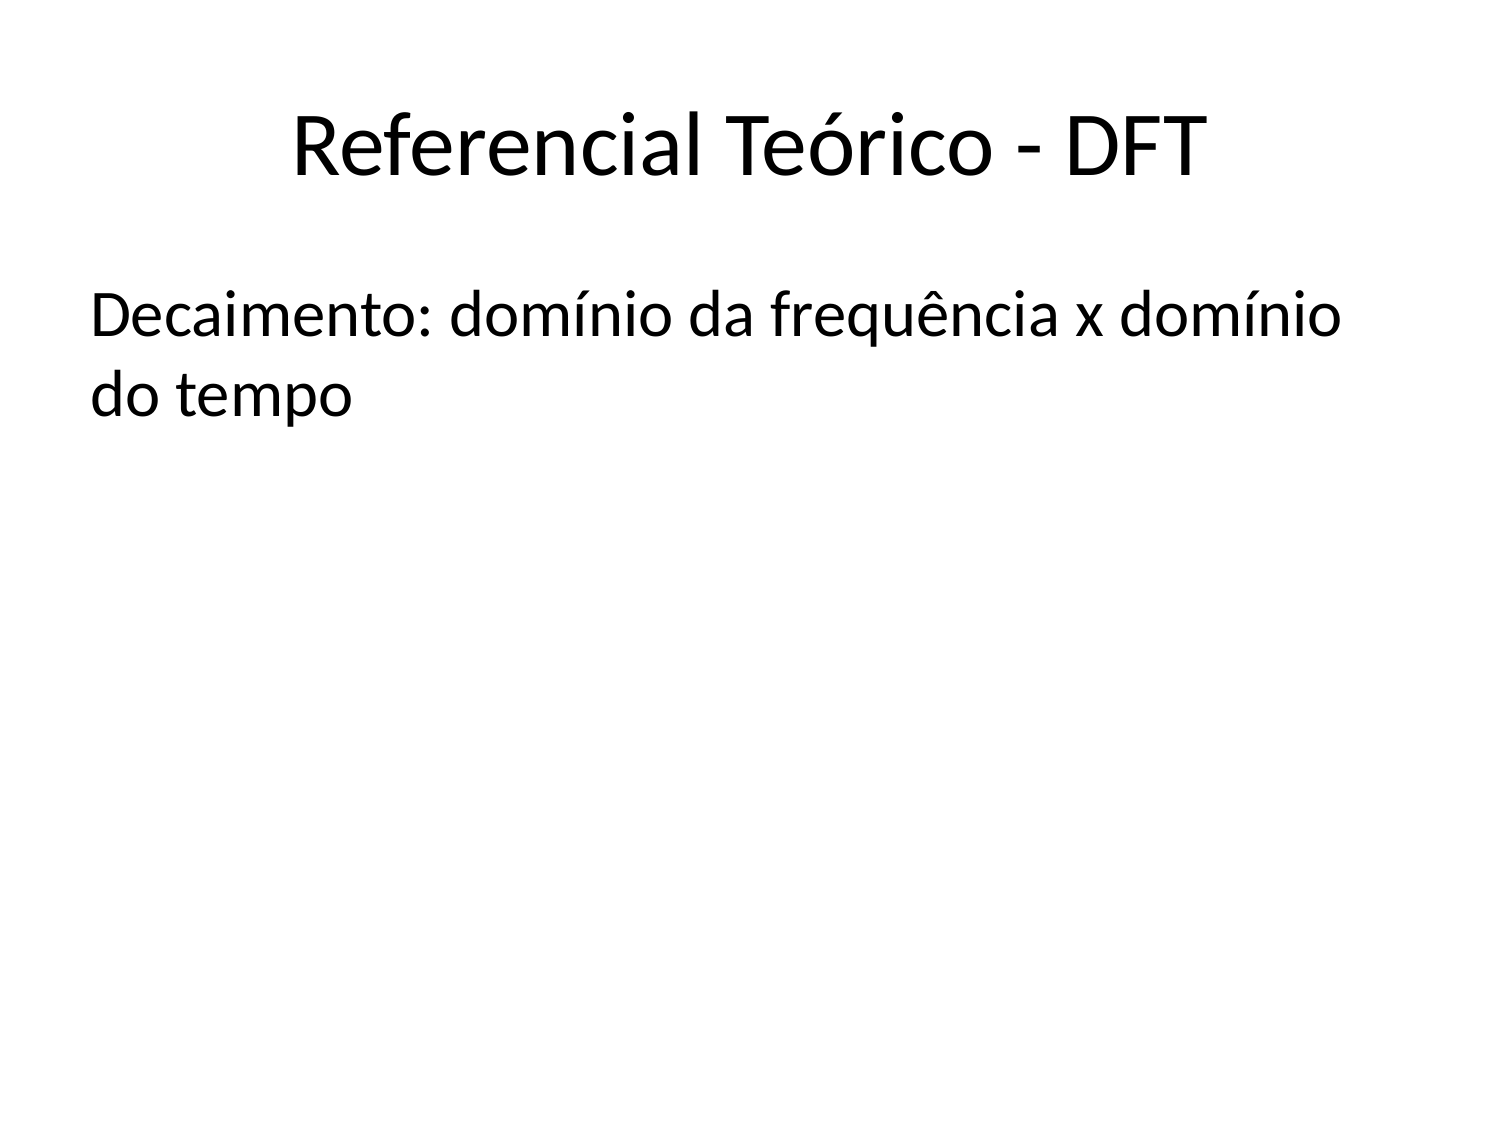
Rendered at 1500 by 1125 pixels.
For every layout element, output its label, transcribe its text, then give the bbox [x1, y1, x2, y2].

list Decaimento: domínio da frequência x domínio do tempo [75, 262, 1425, 1005]
title Referencial Teórico - DFT [75, 45, 1425, 233]
